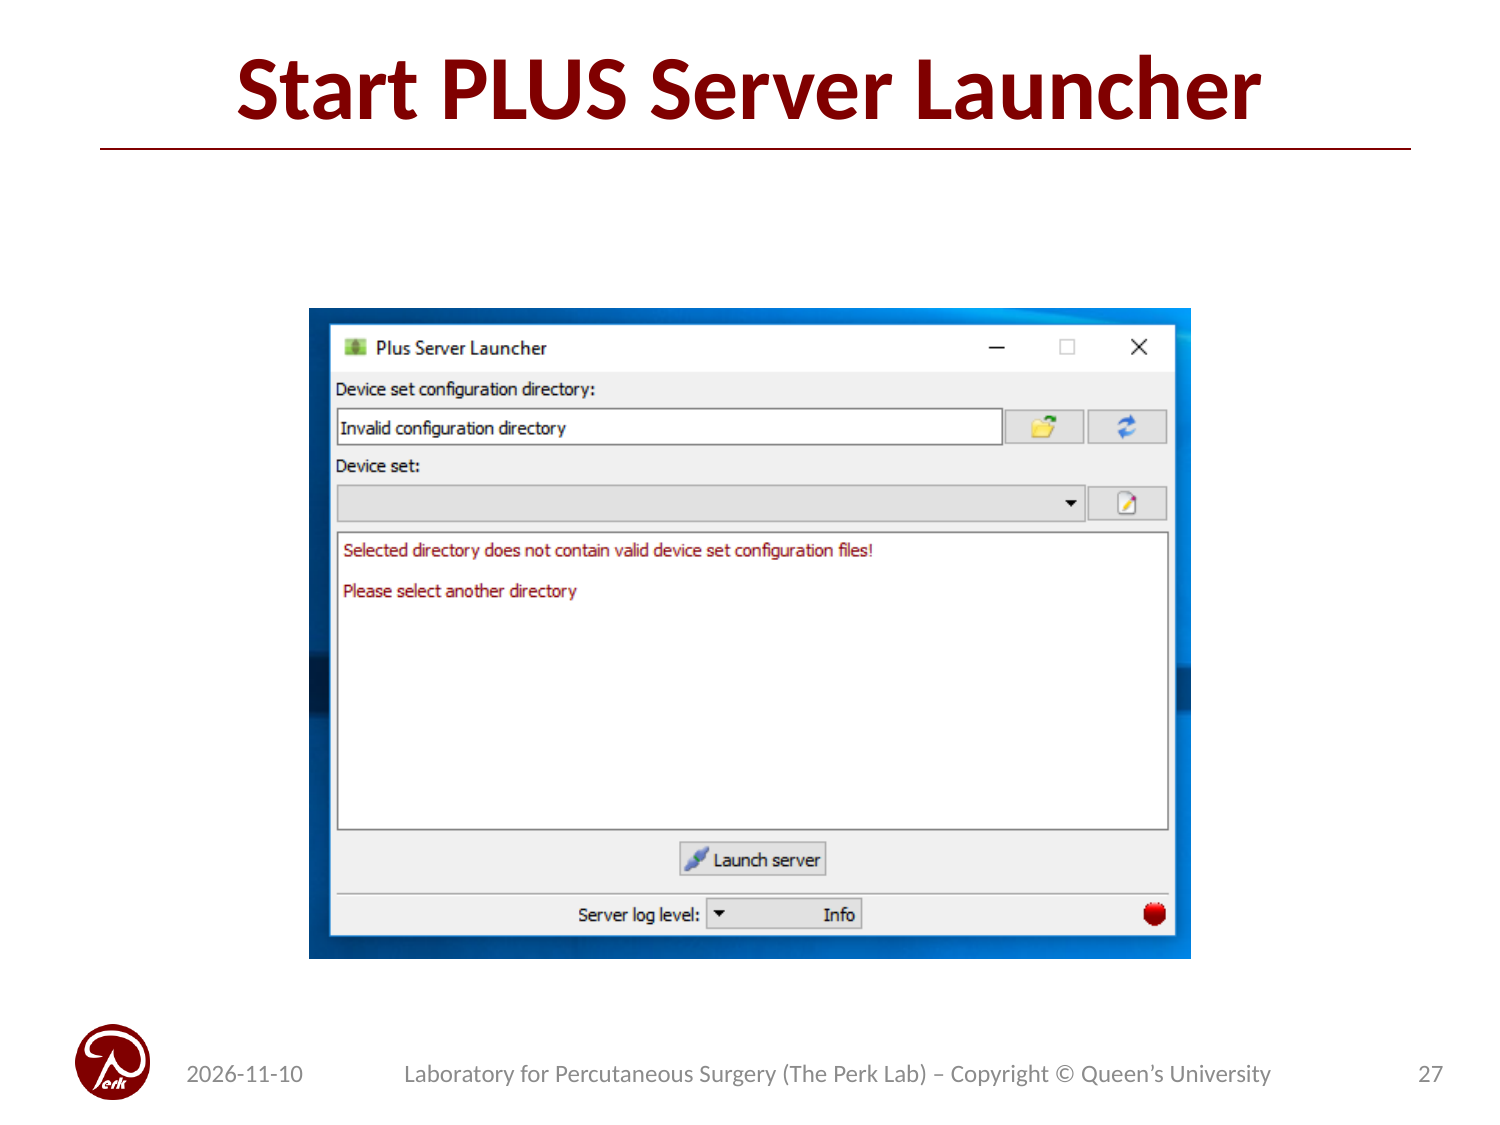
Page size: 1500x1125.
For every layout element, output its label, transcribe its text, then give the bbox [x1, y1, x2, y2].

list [309, 308, 1191, 959]
footer Laboratory for Percutaneous Surgery (The Perk Lab) – Copyright © Queen’s University [348, 1042, 1329, 1103]
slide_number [171, 1042, 325, 1103]
slide_number 27 [1352, 1042, 1459, 1103]
title Start PLUS Server Launcher [75, 7, 1425, 159]
picture [75, 1024, 150, 1100]
